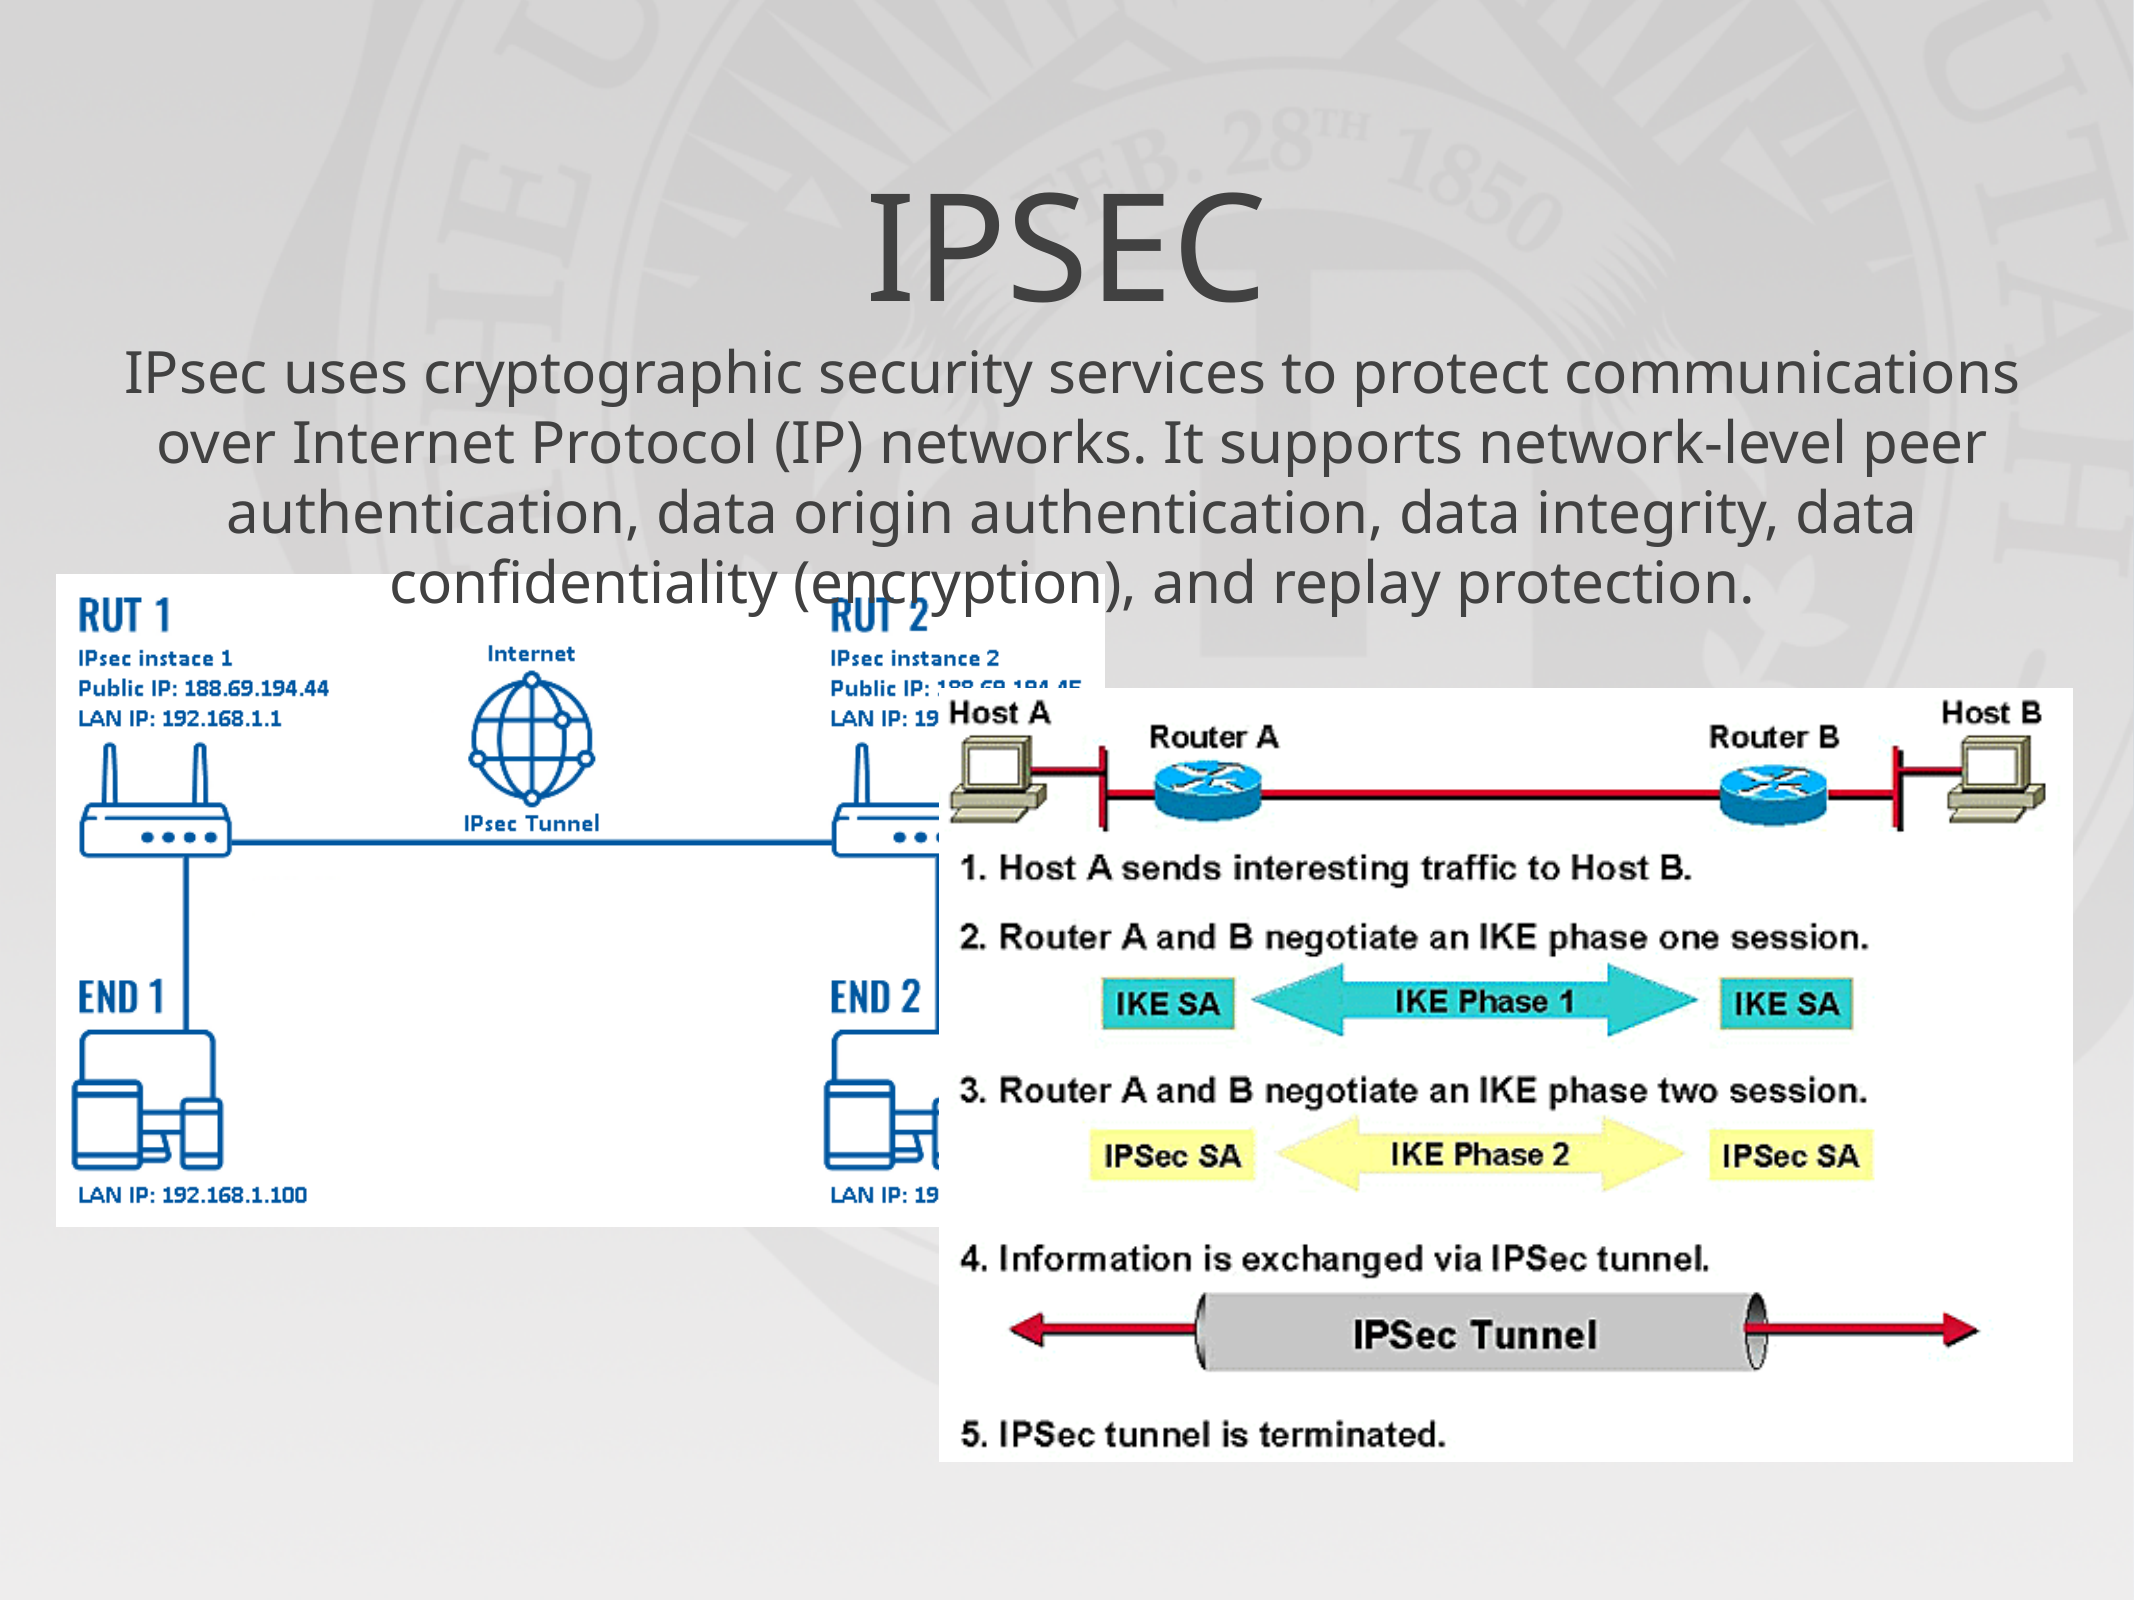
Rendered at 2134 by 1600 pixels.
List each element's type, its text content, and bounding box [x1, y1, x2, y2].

picture [0, 0, 2134, 1600]
title IPSEC [58, 41, 2075, 442]
text_box IPsec uses cryptographic security services to protect communications over Internet Protocol (IP) networks. It supports network-level peer authentication, data origin authentication, data integrity, data confidentiality (encryption), and replay protection. [63, 327, 2081, 623]
